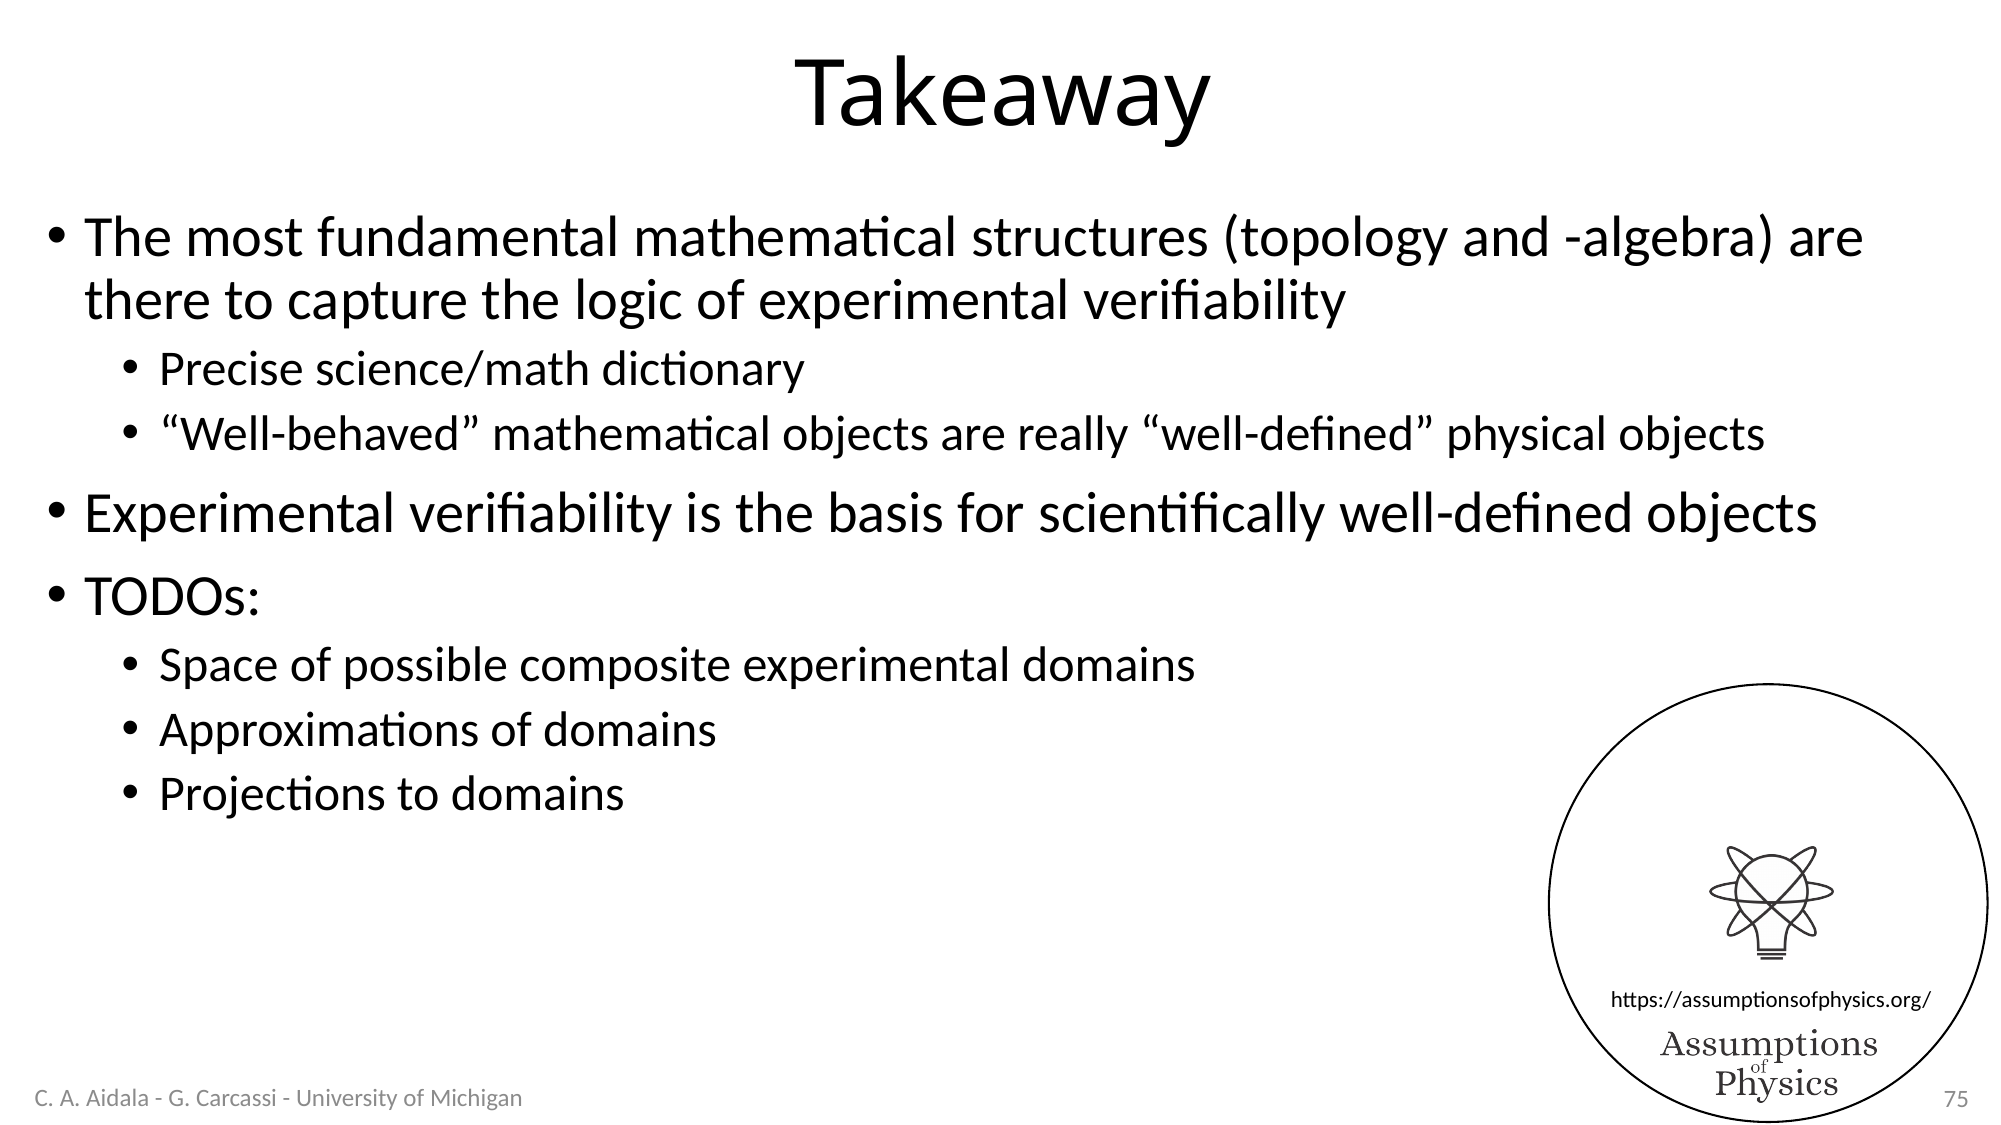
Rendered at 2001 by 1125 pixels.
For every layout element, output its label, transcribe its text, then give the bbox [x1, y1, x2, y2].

picture [1709, 846, 1834, 960]
text_box Takeaway [31, 22, 1975, 170]
slide_number 75 [1893, 1078, 1985, 1116]
footer C. A. Aidala - G. Carcassi - University of Michigan [19, 1077, 999, 1116]
picture [1660, 1029, 1877, 1103]
